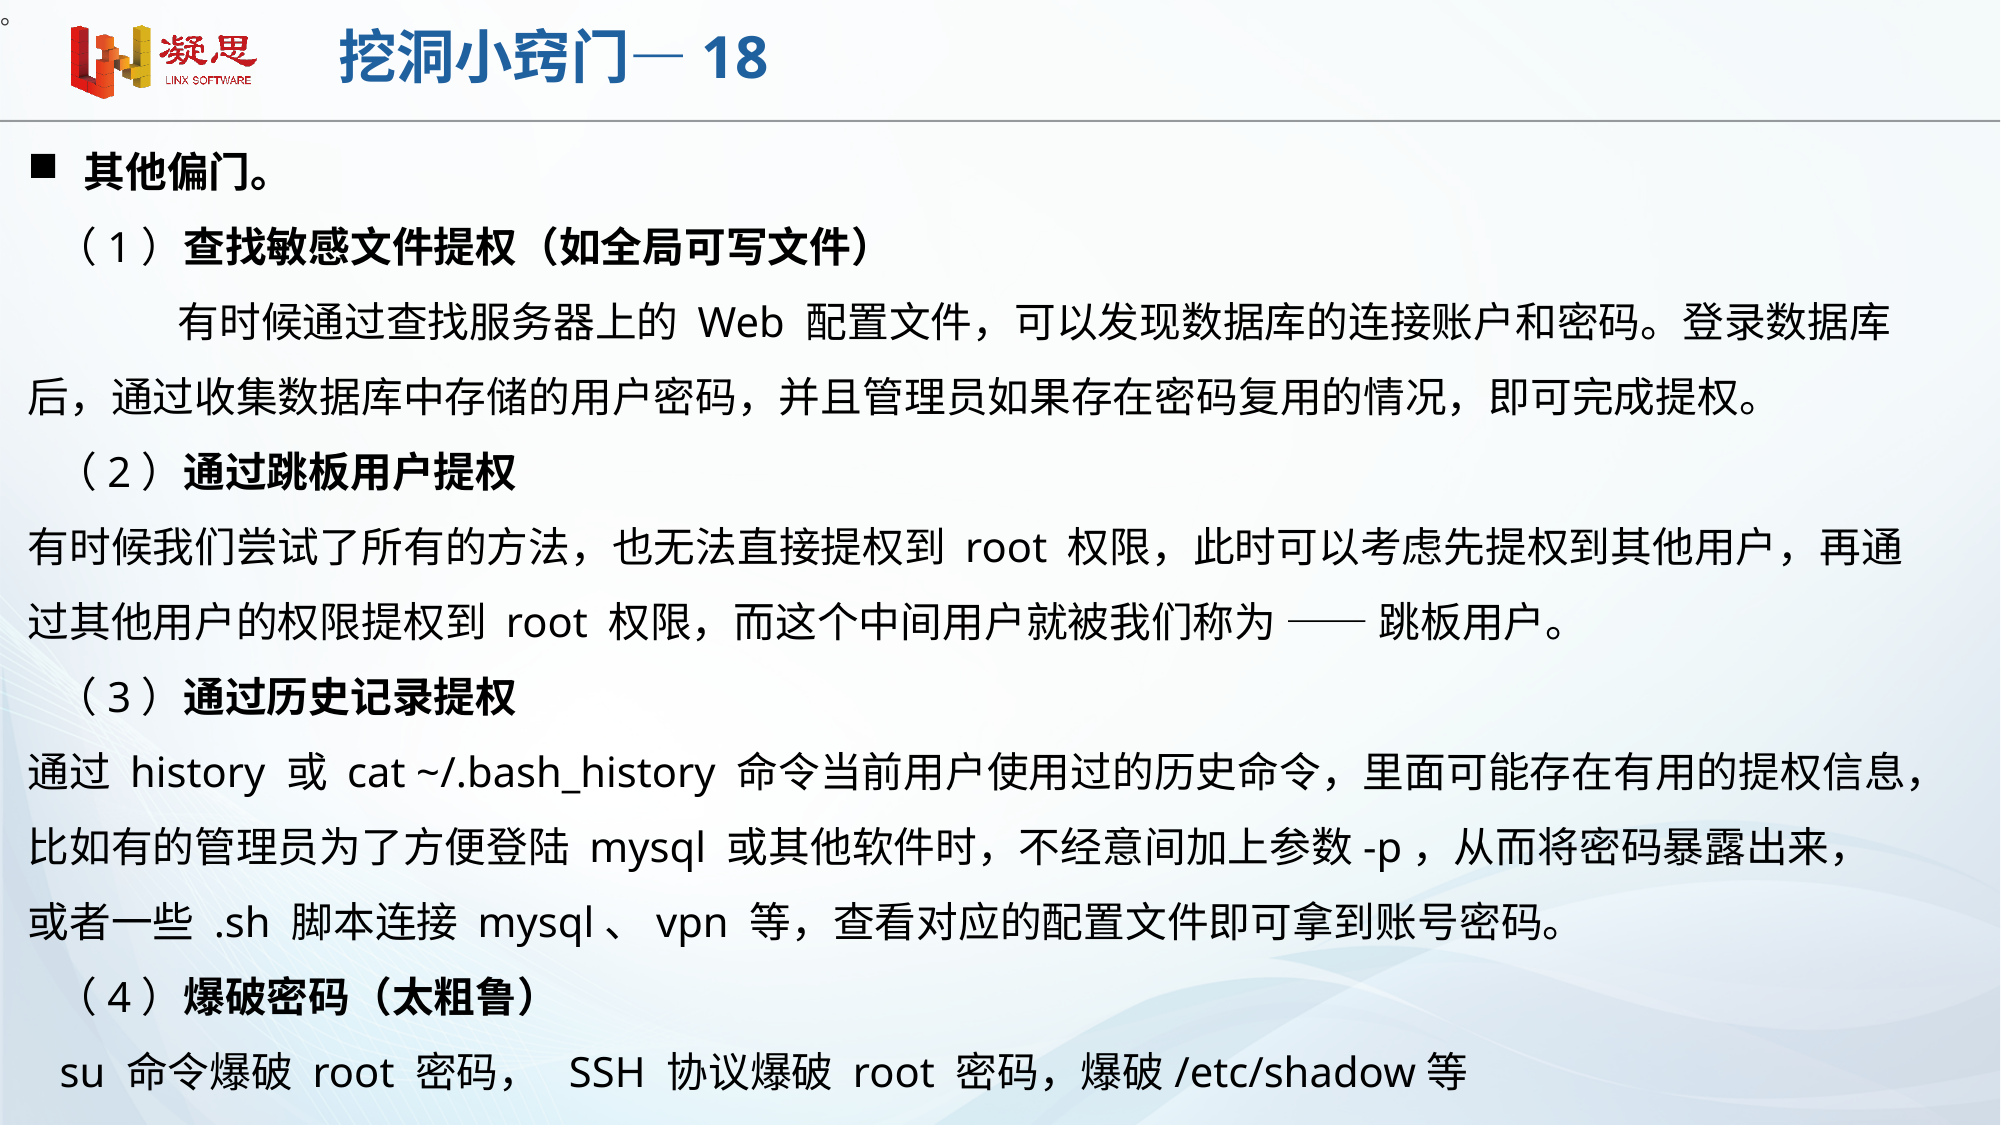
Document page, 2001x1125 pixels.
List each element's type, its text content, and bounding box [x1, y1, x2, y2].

text_box 其他偏门。 （1）查找敏感文件提权（如全局可写文件） 有时候通过查找服务器上的 Web 配置文件，可以发现数据库的连接账户和密码。登录数据库后，通过收集数据库中存储的用户密码，并且管理员如果存在密码复用的情况，即可完成提权。 （2）通过跳板用户提权 有时候我们尝试了所有的方法，也无法直接提权到 root 权限，此时可以考虑先提权到其他用户，再通过其他用户的权限提权到 root 权限，而这个中间用户就被我们称为 —— 跳板用户。 （3）通过历史记录提权 通过 history 或 cat ~/.bash_history 命令当前用户使用过的历史命令，里面可能存在有用的提权信息，比如有的管理员为了方便登陆 mysql 或其他软件时，不经意间加上参数-p，从而将密码暴露出来，或者一些 .sh 脚本连接 mysql、vpn 等，查看对应的配置文件即可拿到账号密码。 （4）爆破密码（太粗鲁） su 命令爆破 root 密码， SSH 协议爆破 root 密码，爆破/etc/shadow等 [12, 113, 1924, 1104]
text_box 。 [0, 0, 26, 96]
title 挖洞小窍门—18 [323, 0, 1902, 113]
picture [0, 0, 2001, 1125]
